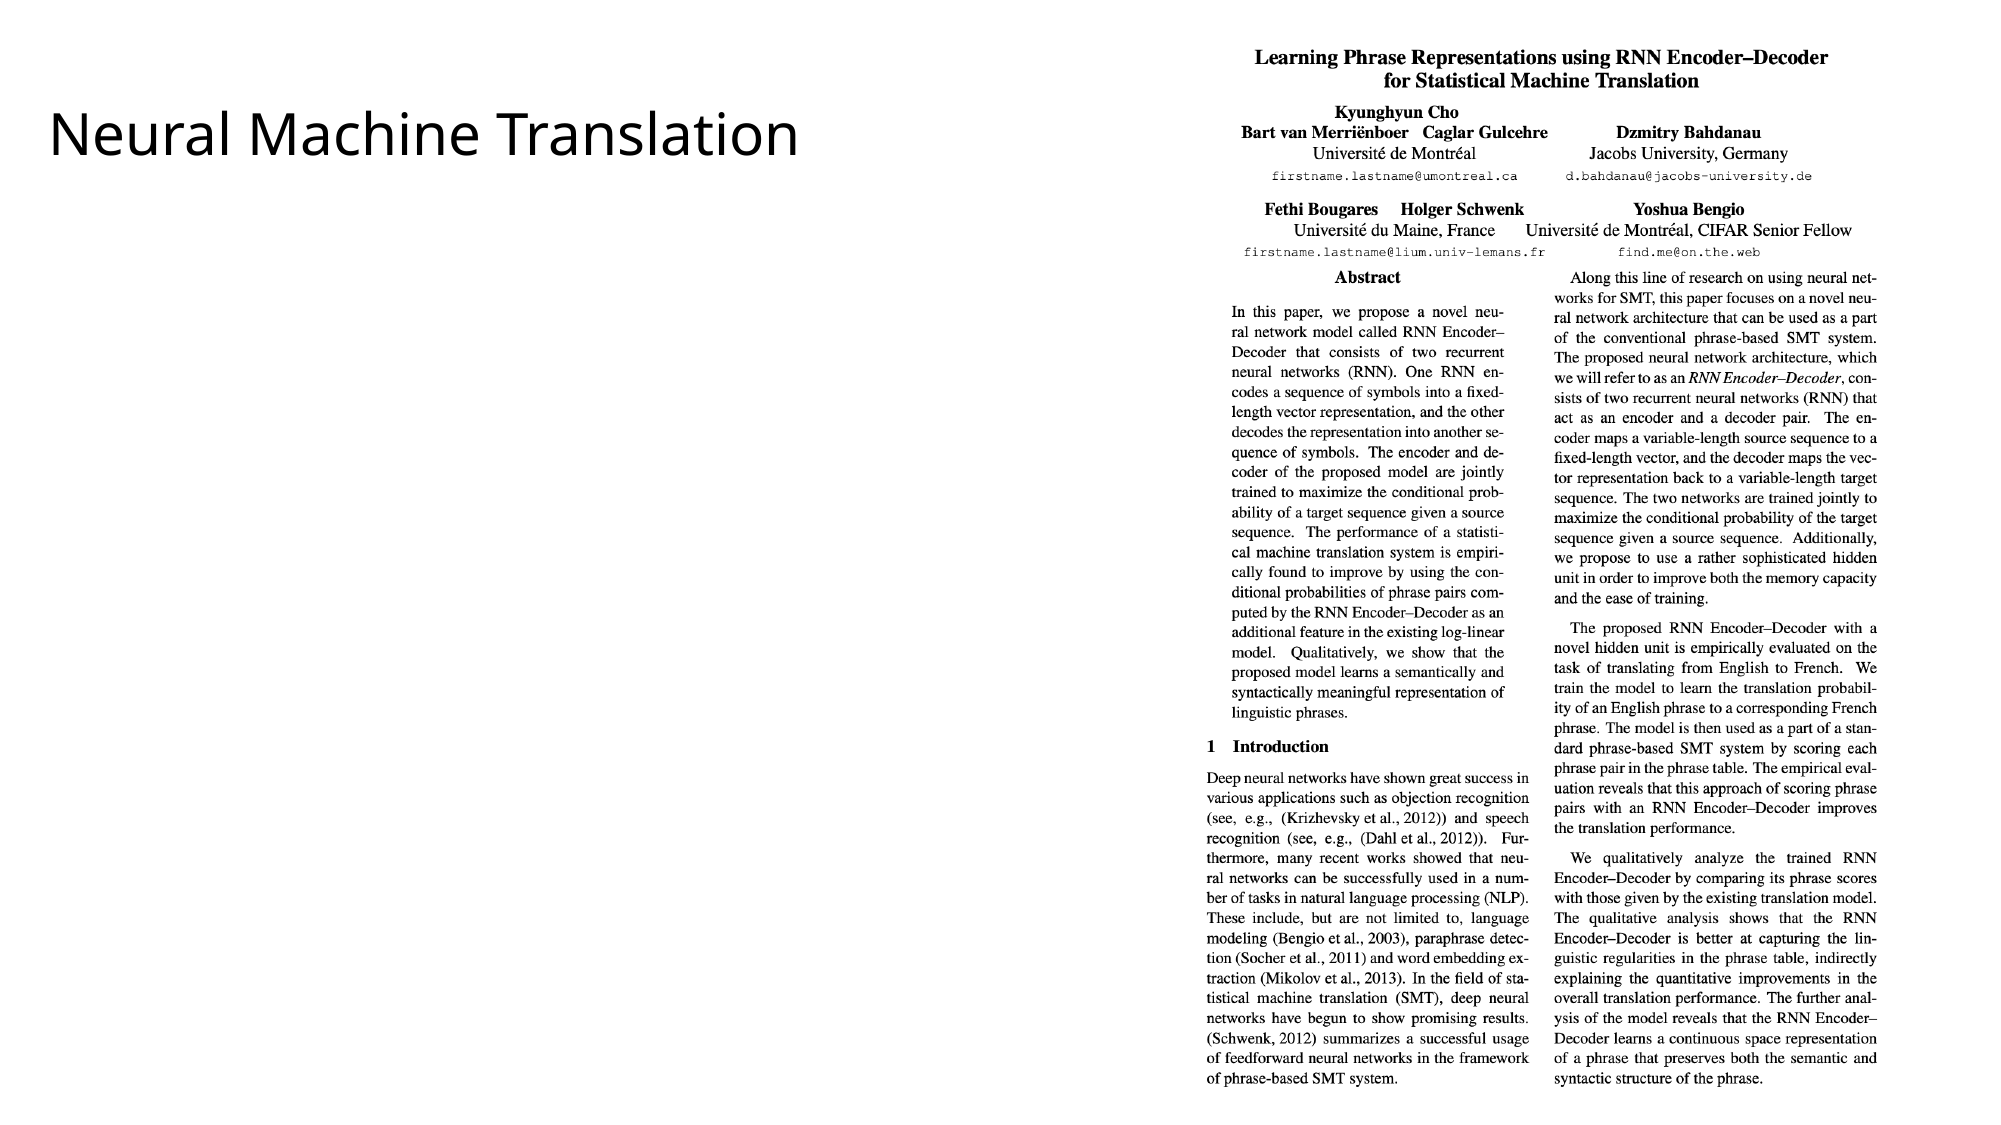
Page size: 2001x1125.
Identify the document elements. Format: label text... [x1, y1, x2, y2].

text_box Neural Machine Translation [34, 89, 816, 175]
picture [1162, 24, 1913, 1101]
